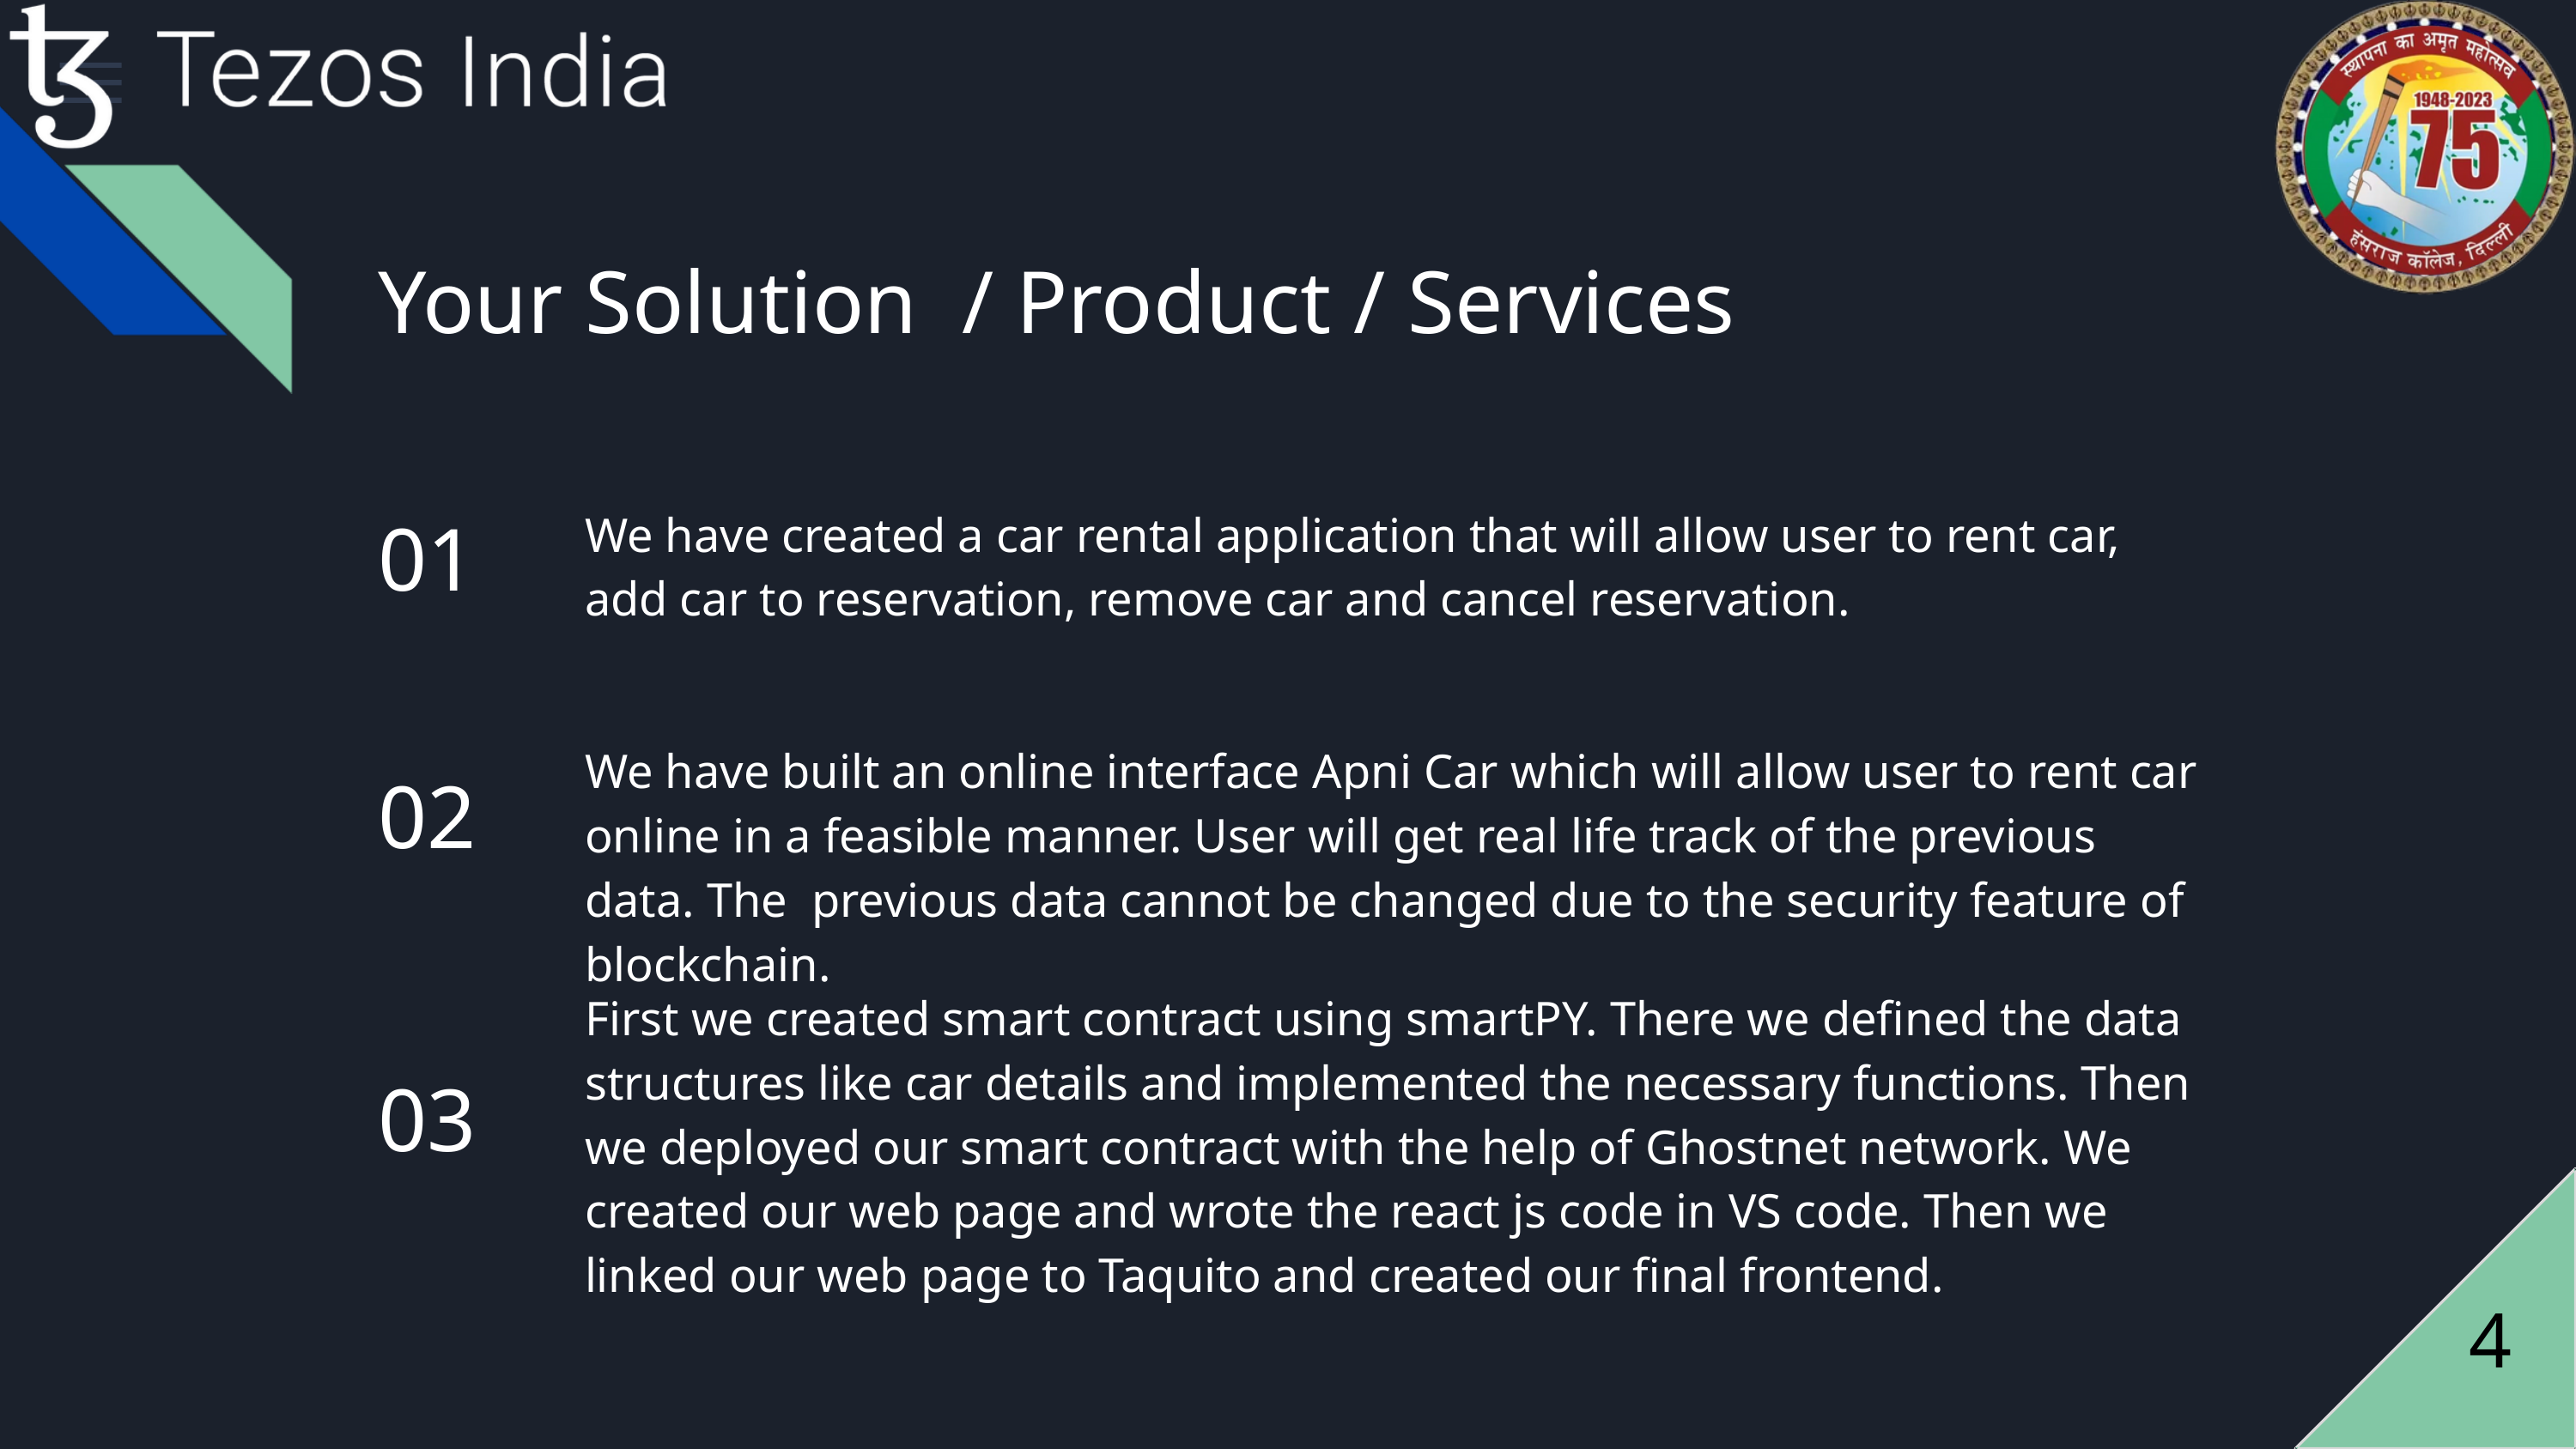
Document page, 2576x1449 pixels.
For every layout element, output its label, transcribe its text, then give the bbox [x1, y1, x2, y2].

text_box First we created smart contract using smartPY. There we defined the data structures like car details and implemented the necessary functions. Then we deployed our smart contract with the help of Ghostnet network. We created our web page and wrote the react js code in VS code. Then we linked our web page to Taquito and created our final frontend. [585, 980, 2215, 1302]
text_box 01 [378, 505, 560, 669]
text_box We have built an online interface Apni Car which will allow user to rent car online in a feasible manner. User will get real life track of the previous data. The previous data cannot be changed due to the security feature of blockchain. [585, 734, 2215, 980]
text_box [59, 97, 122, 104]
text_box 03 [378, 1065, 560, 1169]
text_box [2306, 1277, 2576, 1449]
text_box [2274, 0, 2576, 295]
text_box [59, 79, 122, 86]
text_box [59, 62, 122, 69]
text_box 02 [378, 762, 560, 926]
text_box [0, 154, 293, 394]
text_box [179, 0, 674, 154]
text_box Your Solution / Product / Services [378, 247, 2336, 351]
text_box We have created a car rental application that will allow user to rent car, add car to reservation, remove car and cancel reservation. [585, 497, 2215, 626]
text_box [0, 0, 179, 167]
